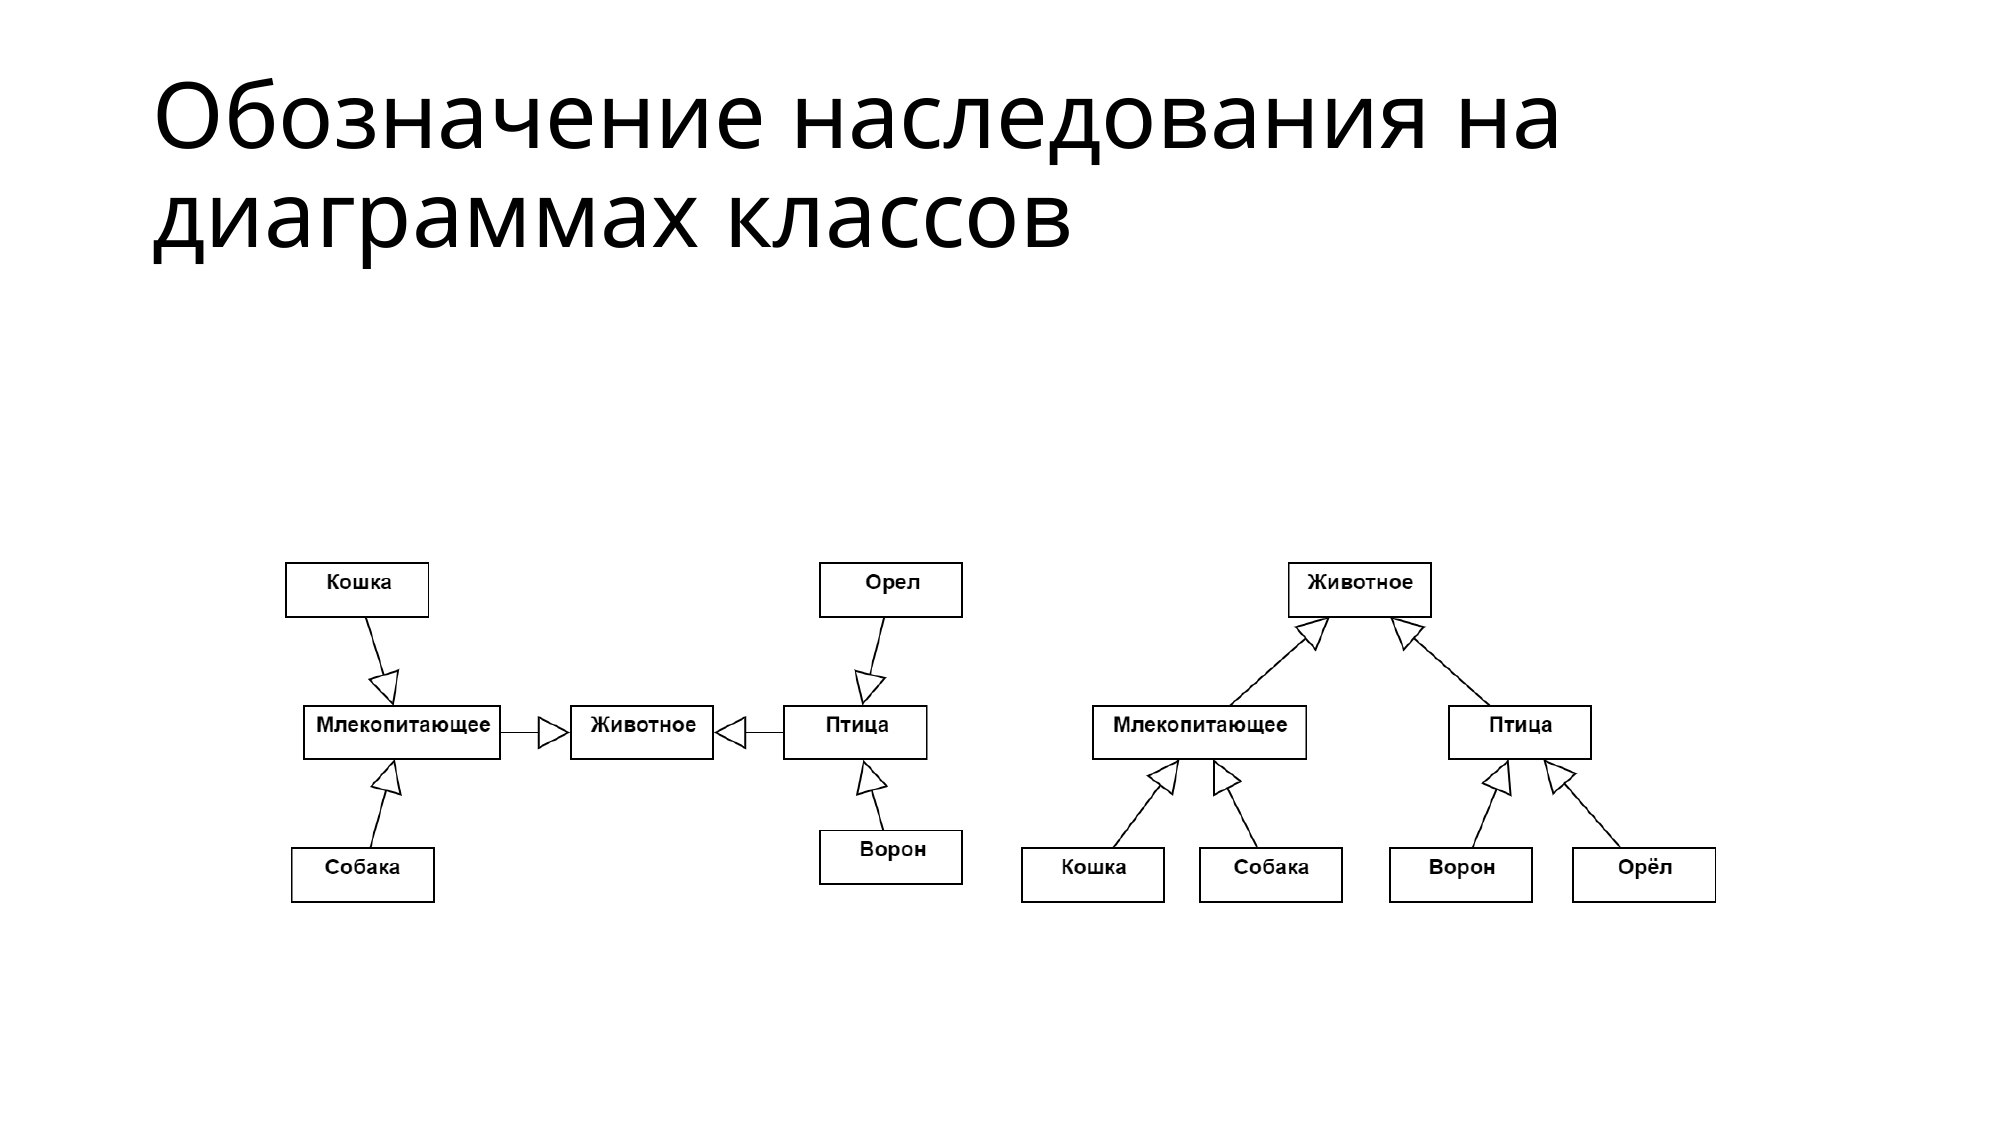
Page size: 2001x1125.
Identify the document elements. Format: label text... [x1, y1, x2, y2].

title Обозначение наследования на диаграммах классов [137, 59, 1863, 278]
picture [284, 562, 1716, 904]
